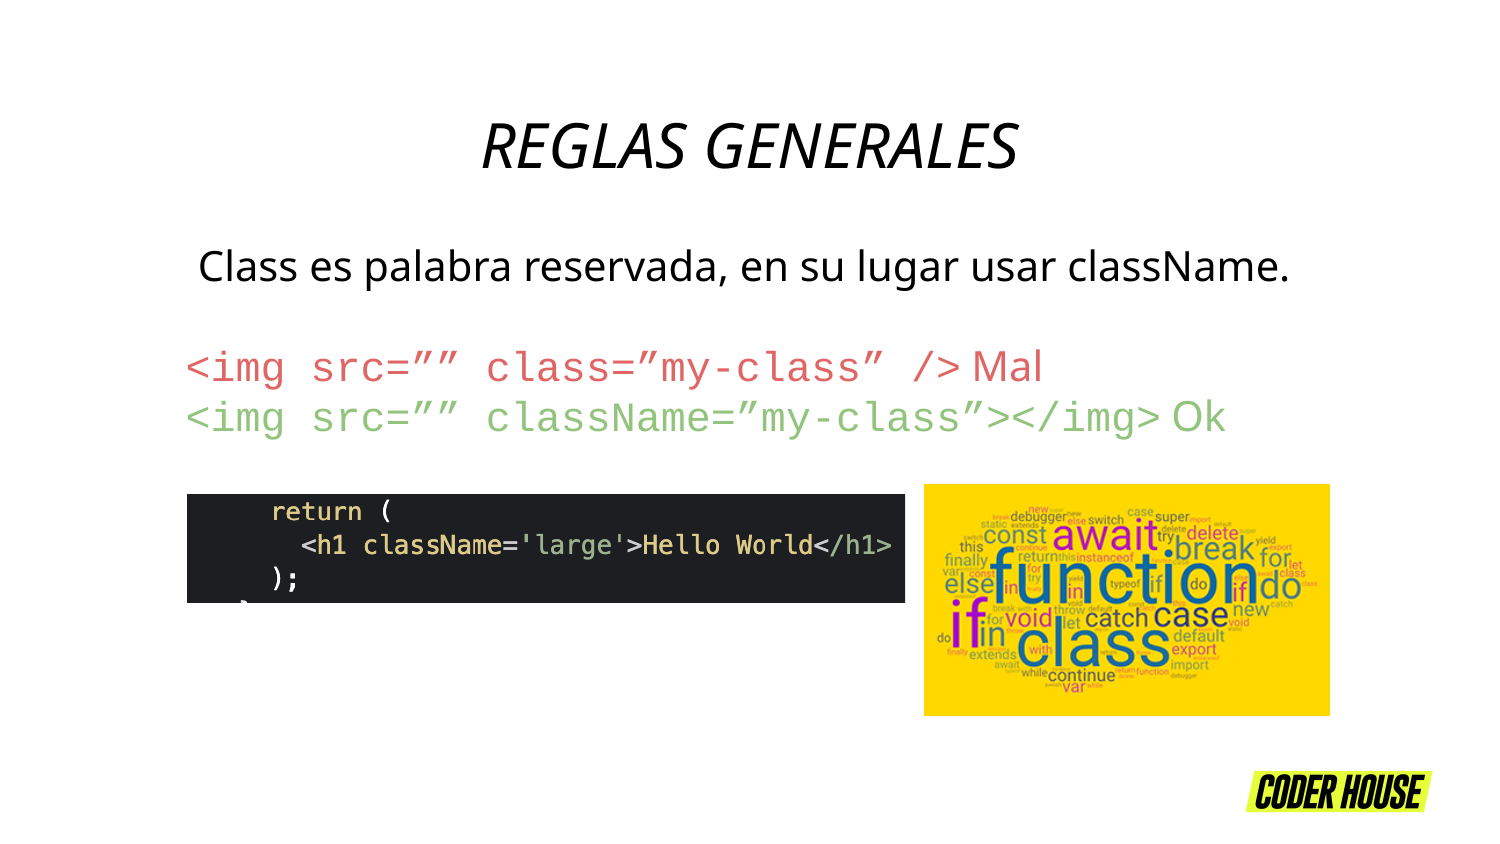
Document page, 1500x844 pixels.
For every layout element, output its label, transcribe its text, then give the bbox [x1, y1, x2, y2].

picture [1241, 764, 1437, 819]
text_box REGLAS GENERALES [358, 62, 1142, 225]
picture [924, 483, 1330, 716]
text_box Class es palabra reservada, en su lugar usar className. <img src=”” class=”my-class” /> Mal <img src=”” className=”my-class”></img> Ok [170, 224, 1330, 739]
picture [186, 494, 906, 604]
